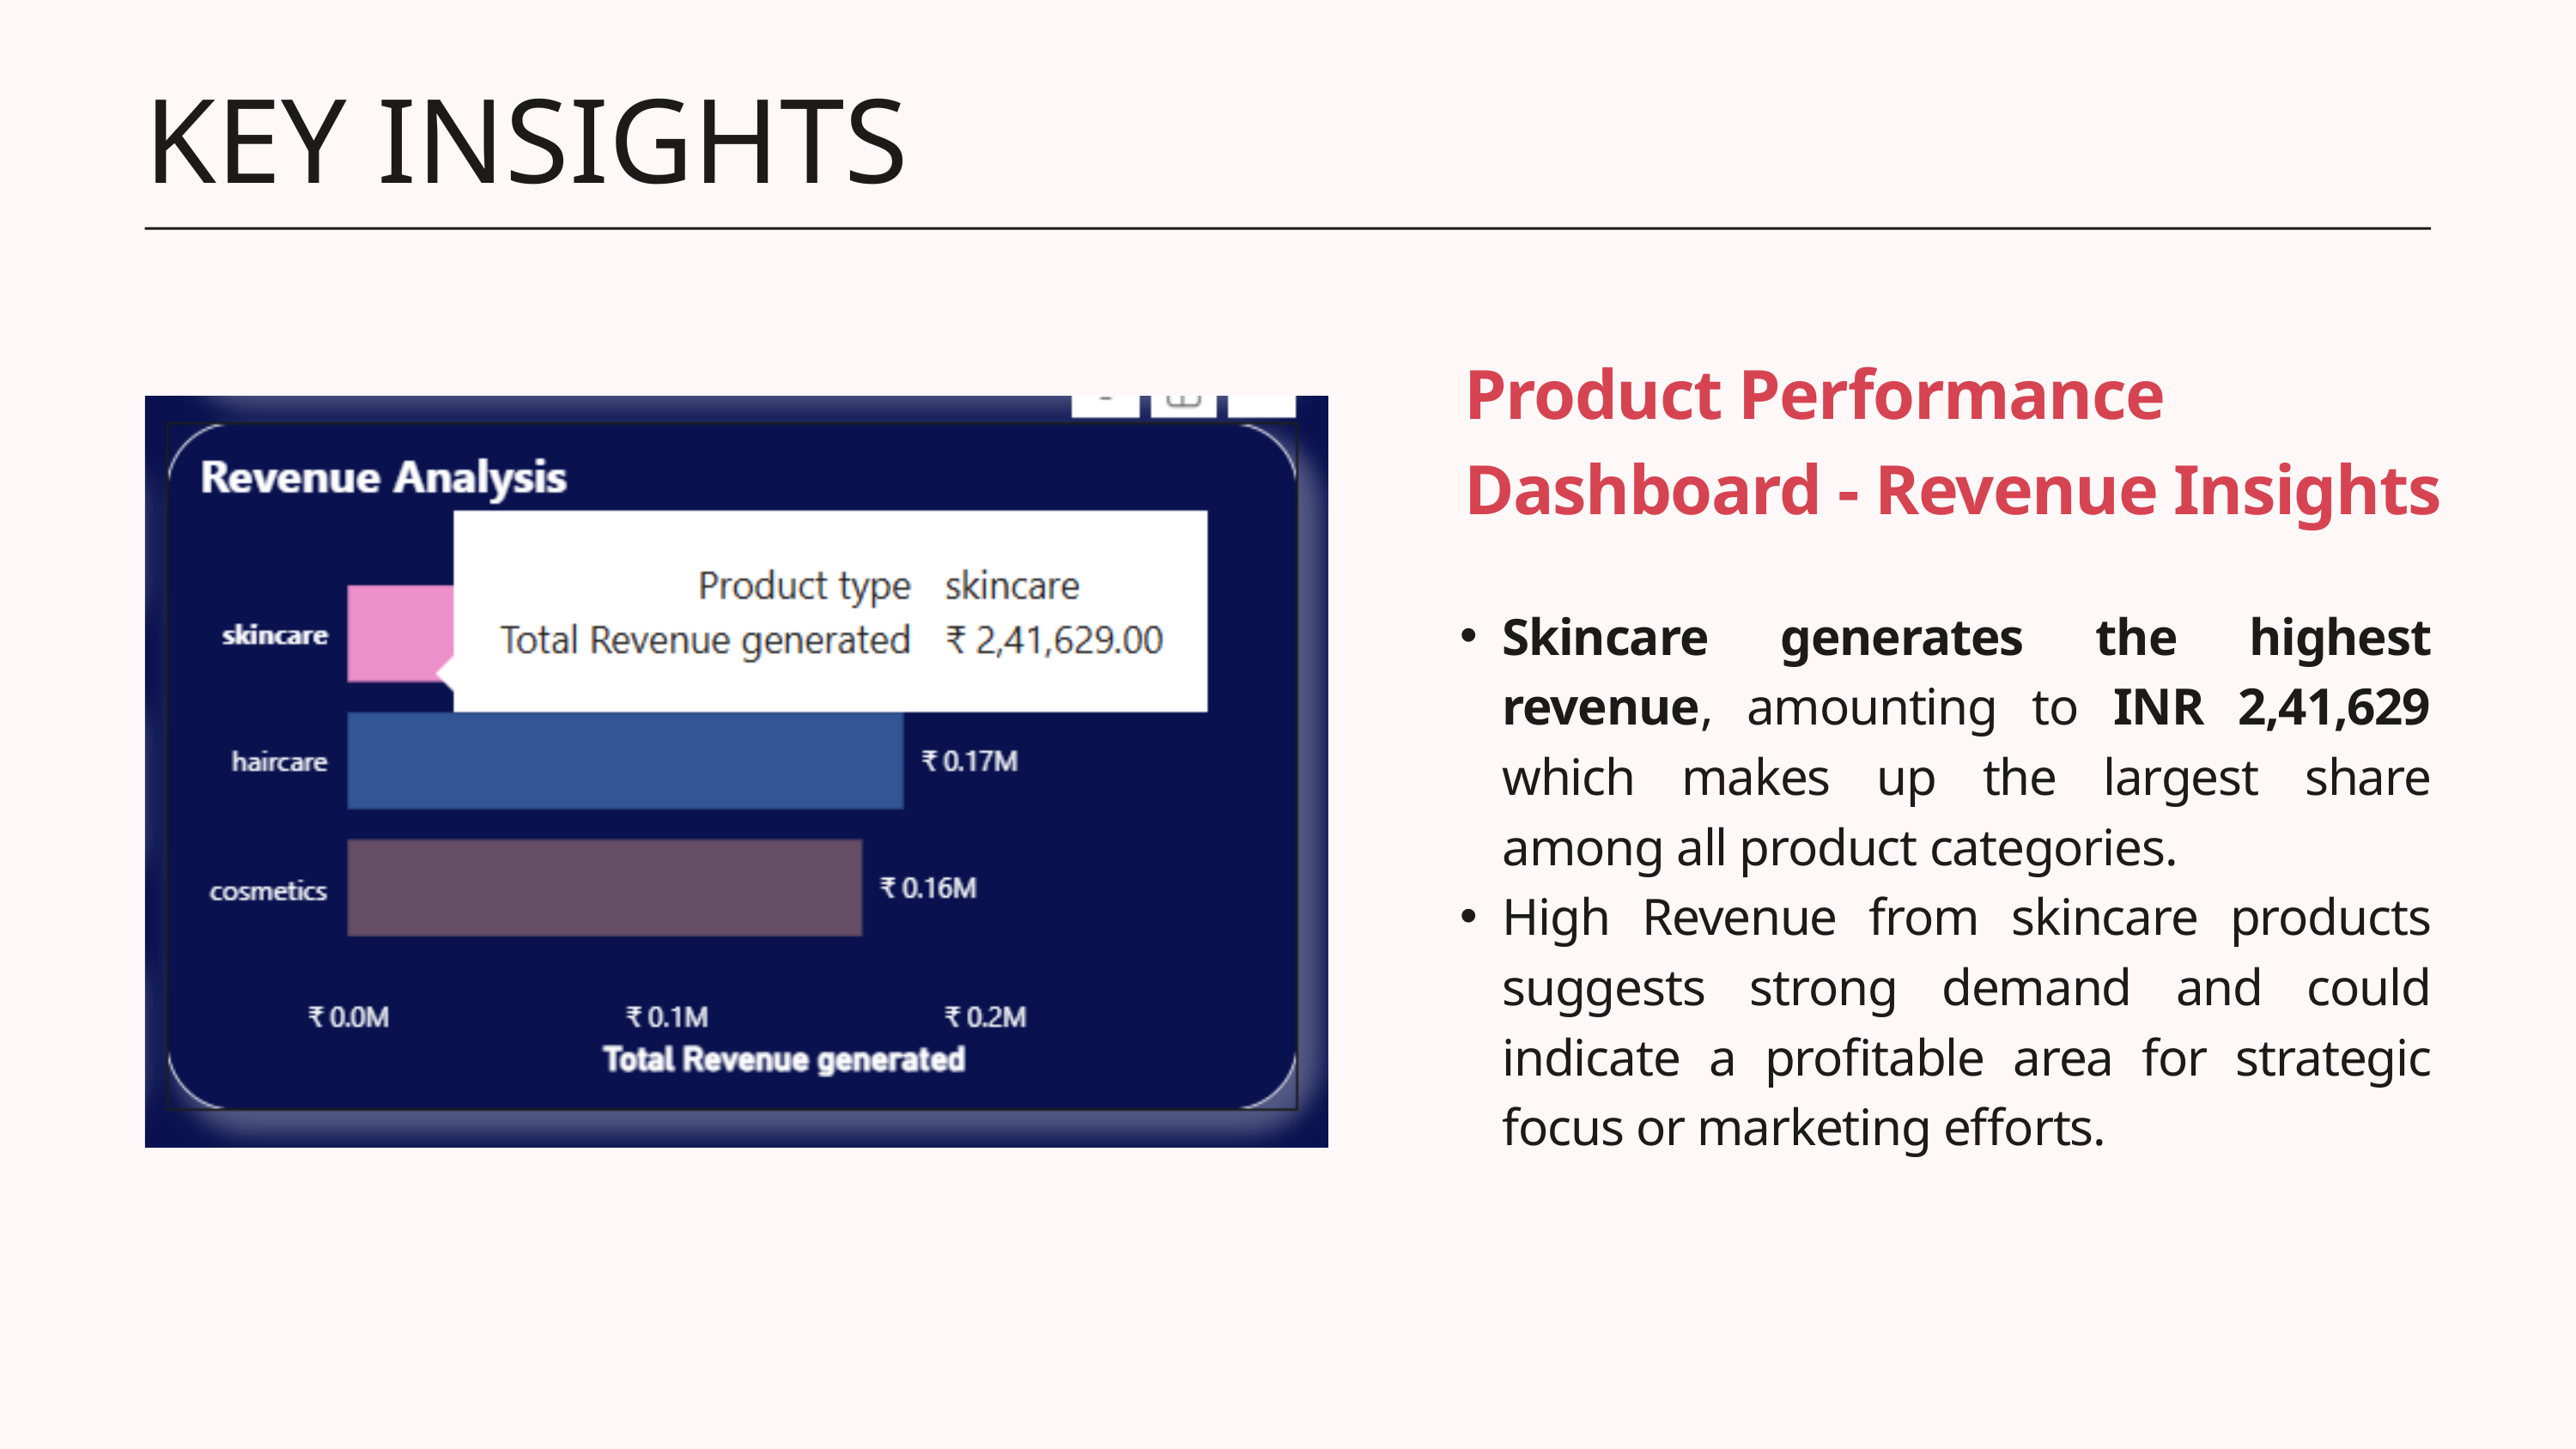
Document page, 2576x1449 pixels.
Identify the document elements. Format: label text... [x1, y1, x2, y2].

text_box Product Performance Dashboard - Revenue Insights [1464, 337, 2451, 529]
text_box Skincare generates the highest revenue, amounting to INR 2,41,629 which makes up the largest share among all product categories. High Revenue from skincare products suggests strong demand and could indicate a profitable area for strategic focus or marketing efforts. [1417, 595, 2432, 1236]
text_box KEY INSIGHTS [144, 94, 1380, 208]
text_box [144, 396, 1328, 1148]
